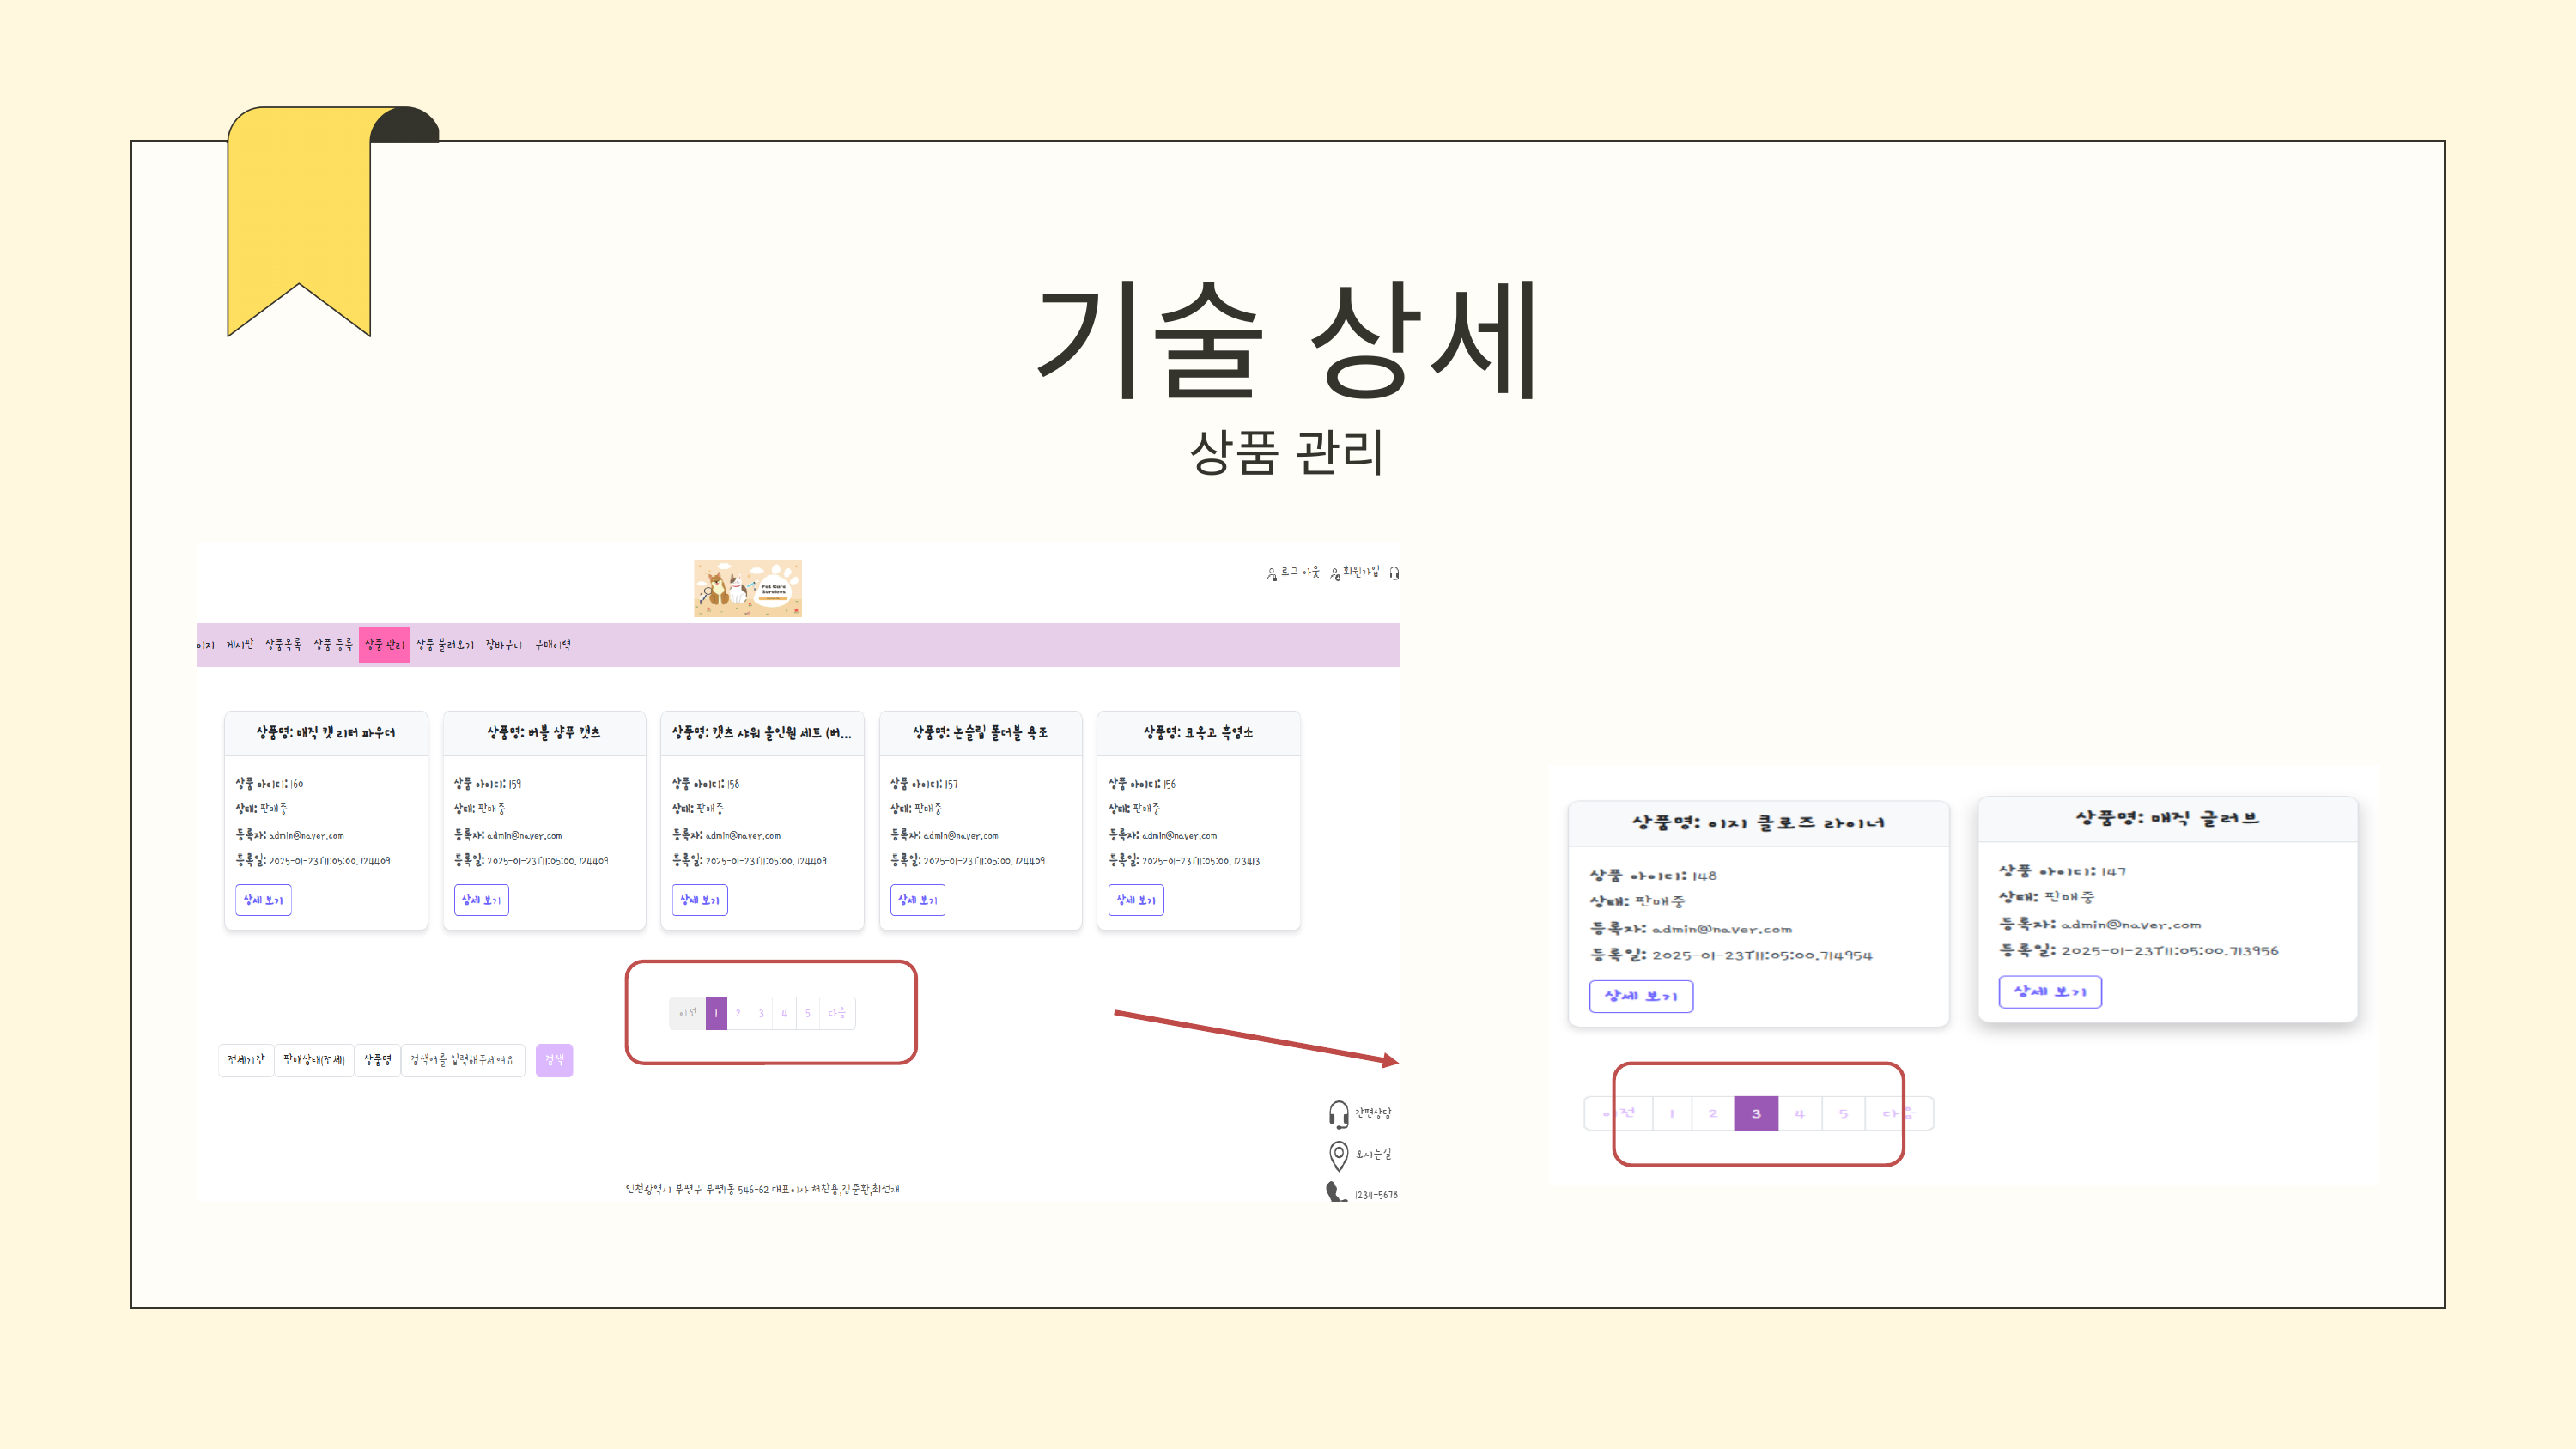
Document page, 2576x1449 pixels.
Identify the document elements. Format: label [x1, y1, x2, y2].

text_box [226, 106, 440, 138]
text_box [197, 542, 2379, 1202]
text_box [131, 140, 2445, 1308]
